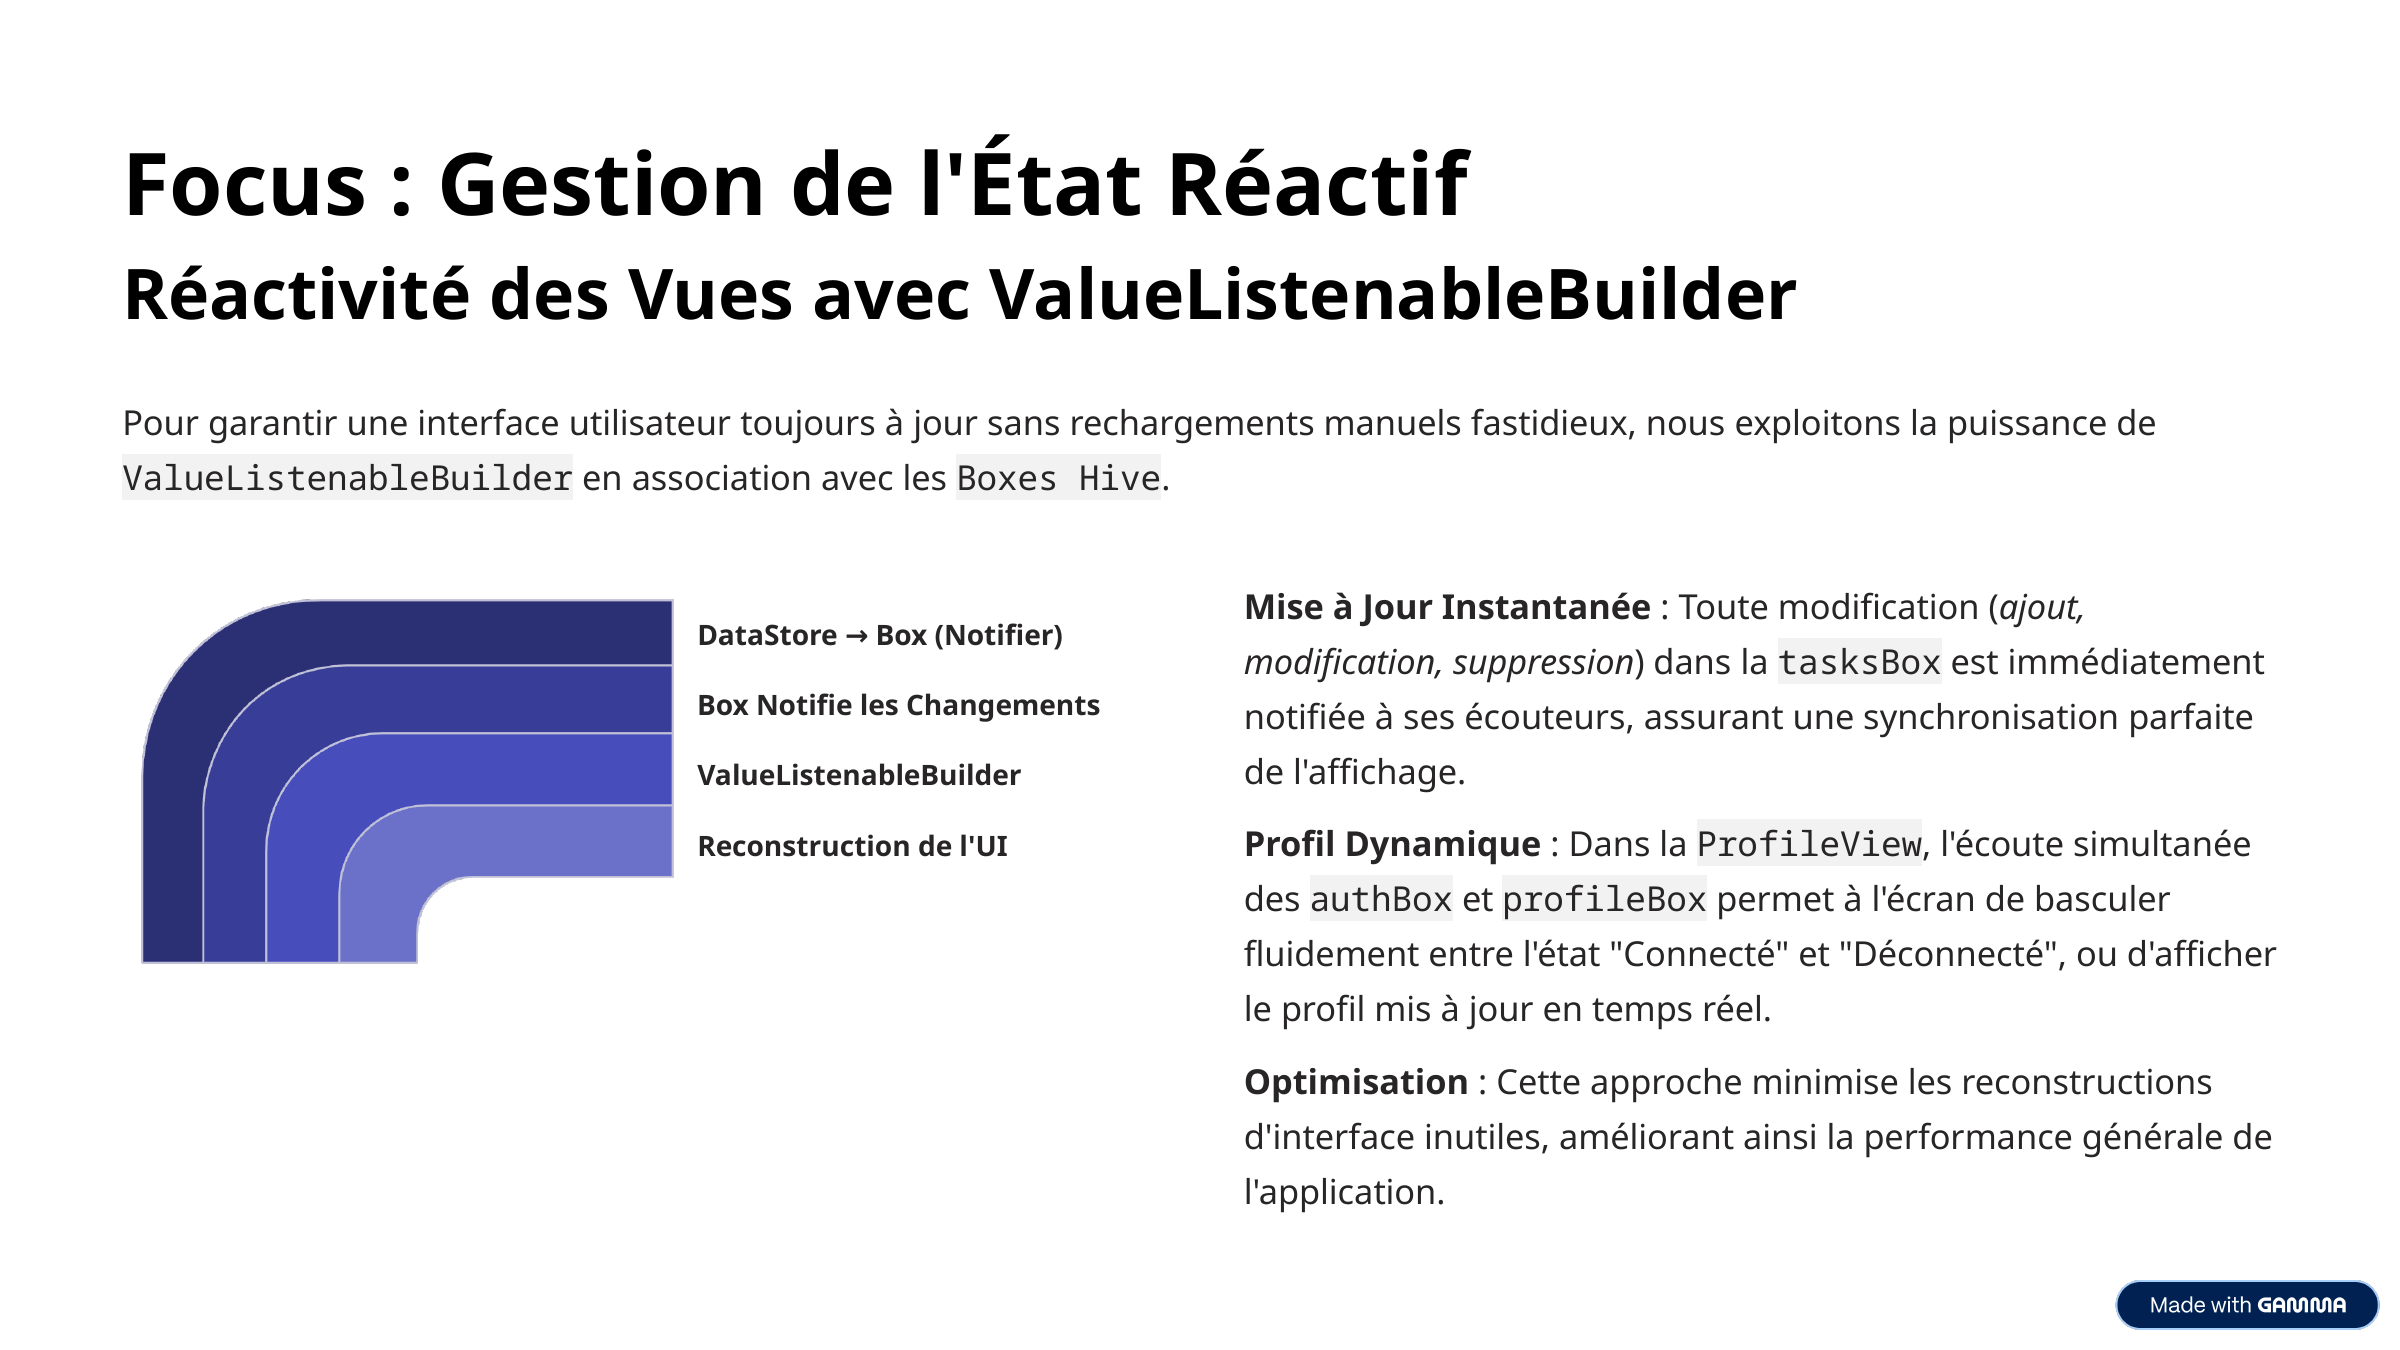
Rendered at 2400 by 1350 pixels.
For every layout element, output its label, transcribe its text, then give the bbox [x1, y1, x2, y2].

text_box Mise à Jour Instantanée : Toute modification (ajout, modification, suppression) dans la tasksBox est immédiatement notifiée à ses écouteurs, assurant une synchronisation parfaite de l'affichage. [1243, 570, 2279, 796]
text_box Réactivité des Vues avec ValueListenableBuilder [122, 247, 1781, 335]
picture [2106, 1271, 2389, 1339]
text_box Focus : Gestion de l'État Réactif [122, 123, 1473, 233]
text_box Optimisation : Cette approche minimise les reconstructions d'interface inutiles, améliorant ainsi la performance générale de l'application. [1243, 1046, 2279, 1214]
picture [122, 578, 1158, 983]
text_box Profil Dynamique : Dans la ProfileView, l'écoute simultanée des authBox et profileBox permet à l'écran de basculer fluidement entre l'état "Connecté" et "Déconnecté", ou d'afficher le profil mis à jour en temps réel. [1243, 807, 2279, 1034]
text_box Pour garantir une interface utilisateur toujours à jour sans rechargements manuels fastidieux, nous exploitons la puissance de ValueListenableBuilder en association avec les Boxes Hive. [122, 386, 2278, 500]
